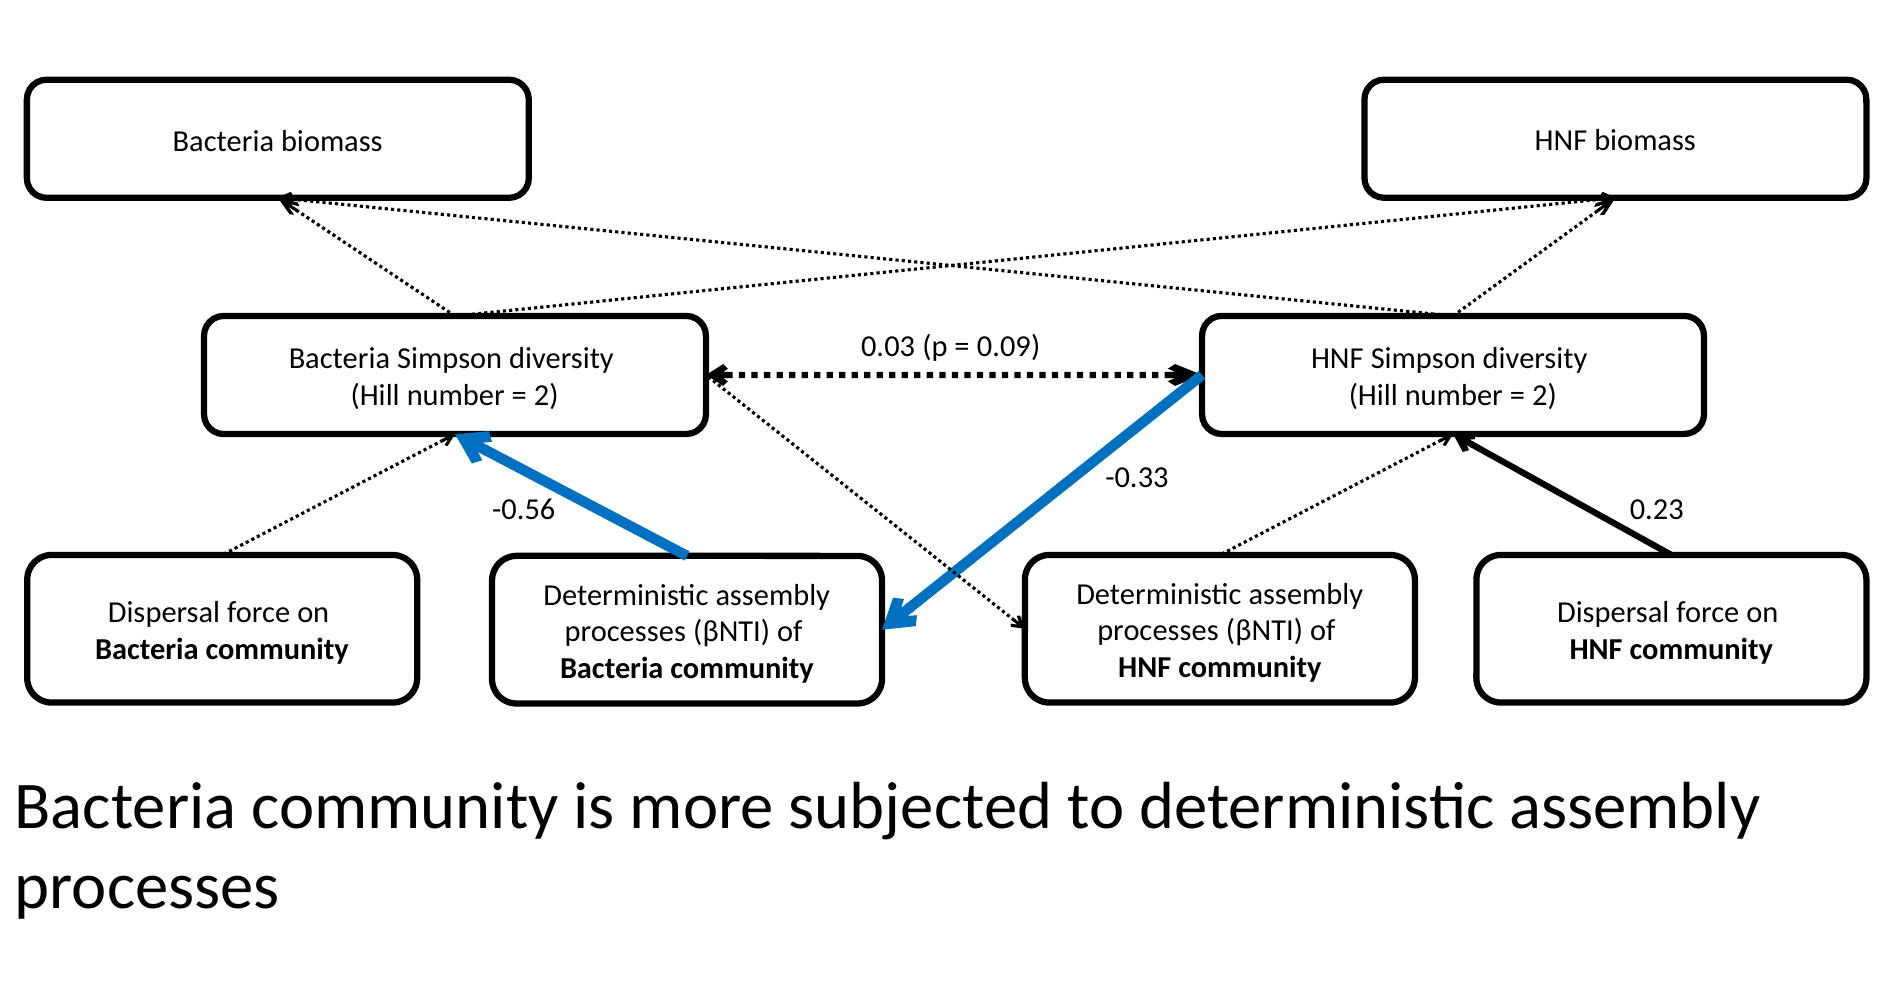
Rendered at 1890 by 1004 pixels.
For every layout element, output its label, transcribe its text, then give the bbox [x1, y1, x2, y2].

text_box Deterministic assembly processes (βNTI) of HNF community [1023, 553, 1416, 704]
text_box Deterministic assembly processes (βNTI) of Bacteria community [490, 554, 884, 705]
text_box Dispersal force on HNF community [1475, 553, 1868, 704]
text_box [277, 197, 1454, 316]
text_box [1453, 433, 1672, 555]
text_box HNF biomass [1363, 78, 1868, 199]
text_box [455, 434, 688, 556]
text_box Dispersal force on Bacteria community [26, 553, 419, 704]
text_box HNF Simpson diversity (Hill number = 2) [1201, 314, 1706, 435]
text_box Bacteria biomass [25, 78, 530, 199]
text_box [1454, 197, 1616, 316]
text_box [222, 434, 455, 555]
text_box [882, 374, 1203, 630]
text_box Bacteria community is more subjected to deterministic assembly processes [0, 754, 1890, 929]
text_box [1219, 433, 1453, 555]
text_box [705, 375, 1025, 629]
text_box 0.03 (p = 0.09) [846, 319, 1056, 371]
text_box 0.23 [1672, 481, 1700, 534]
text_box Bacteria Simpson diversity (Hill number = 2) [203, 314, 708, 435]
